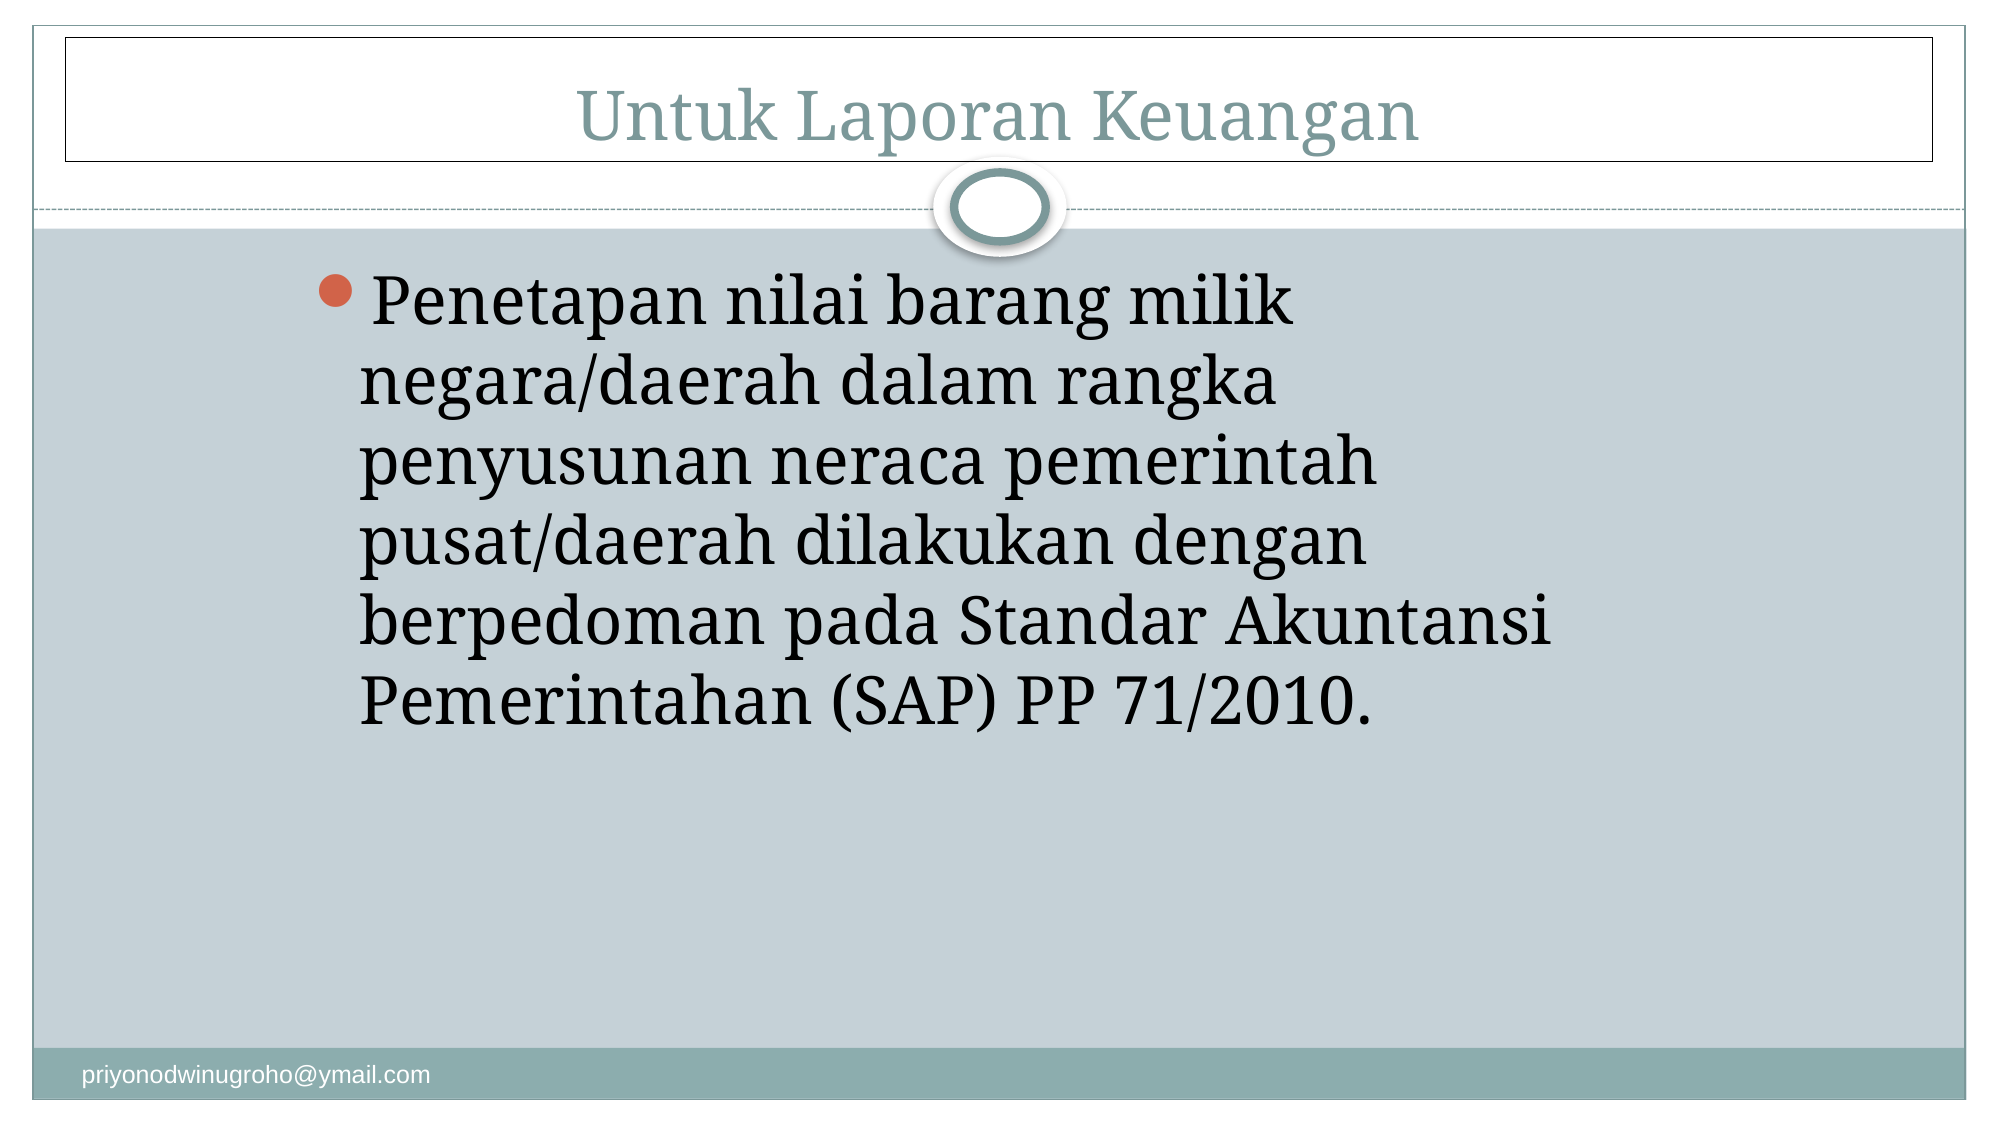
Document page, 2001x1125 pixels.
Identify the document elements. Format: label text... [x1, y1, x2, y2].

title Untuk Laporan Keuangan [65, 37, 1933, 162]
footer priyonodwinugroho@ymail.com [66, 1051, 850, 1112]
list Penetapan nilai barang milik negara/daerah dalam rangka penyusunan neraca pemerintah pusat/daerah dilakukan dengan berpedoman pada Standar Akuntansi Pemerintahan (SAP) PP 71/2010. [299, 250, 1695, 1001]
